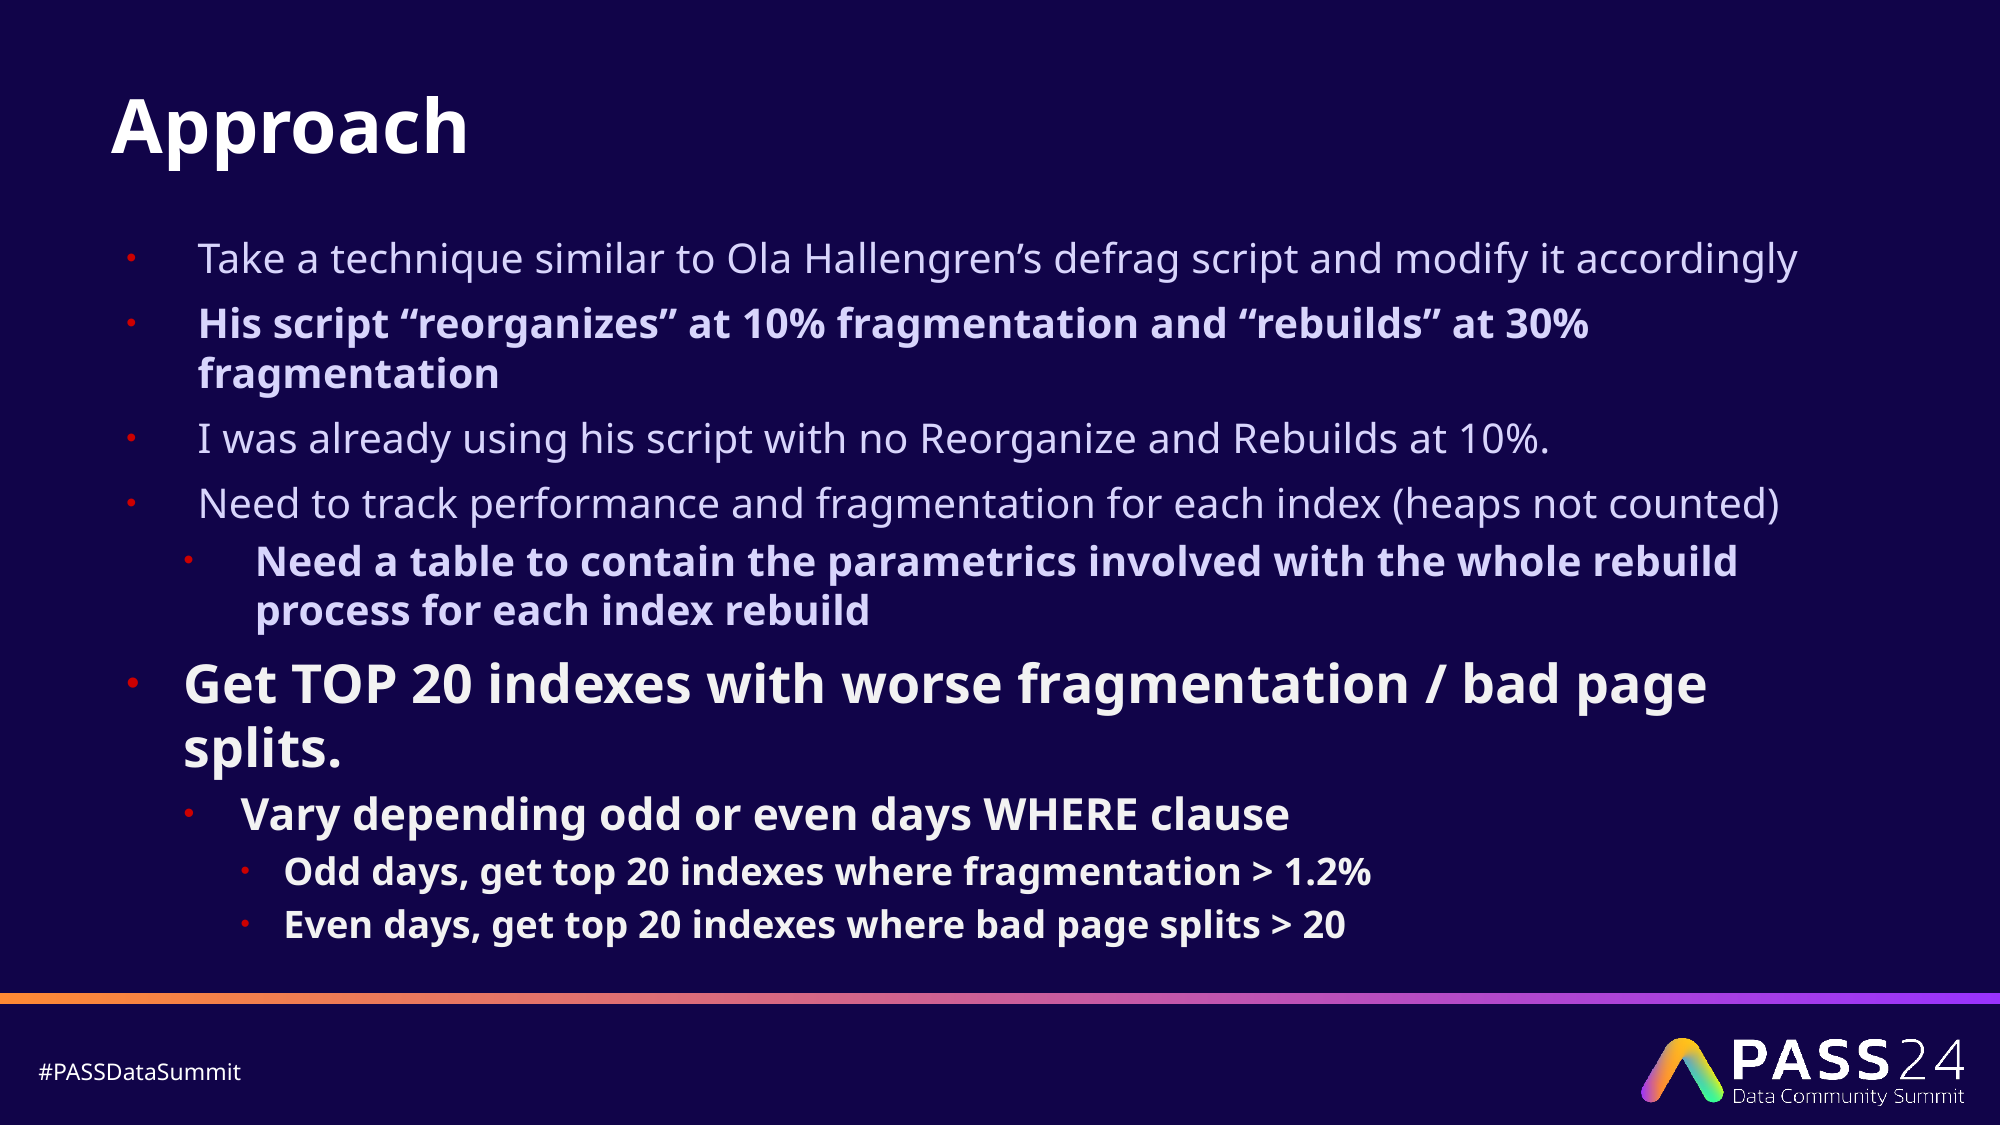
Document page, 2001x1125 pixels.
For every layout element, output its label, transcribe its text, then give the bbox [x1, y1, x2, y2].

title Approach [96, 80, 1642, 210]
picture [1639, 1036, 1966, 1108]
list Take a technique similar to Ola Hallengren’s defrag script and modify it accordingly His script “reorganizes” at 10% fragmentation and “rebuilds” at 30% fragmentation I was already using his script with no Reorganize and Rebuilds at 10%. Need to track performance and fragmentation for each index (heaps not counted) Need a table to contain the parametrics involved with the whole rebuild process for each index rebuild Get TOP 20 indexes with worse fragmentation / bad page splits. Vary depending odd or even days WHERE clause Odd days, get top 20 indexes where fragmentation > 1.2% Even days, get top 20 indexes where bad page splits > 20 [96, 224, 1822, 982]
